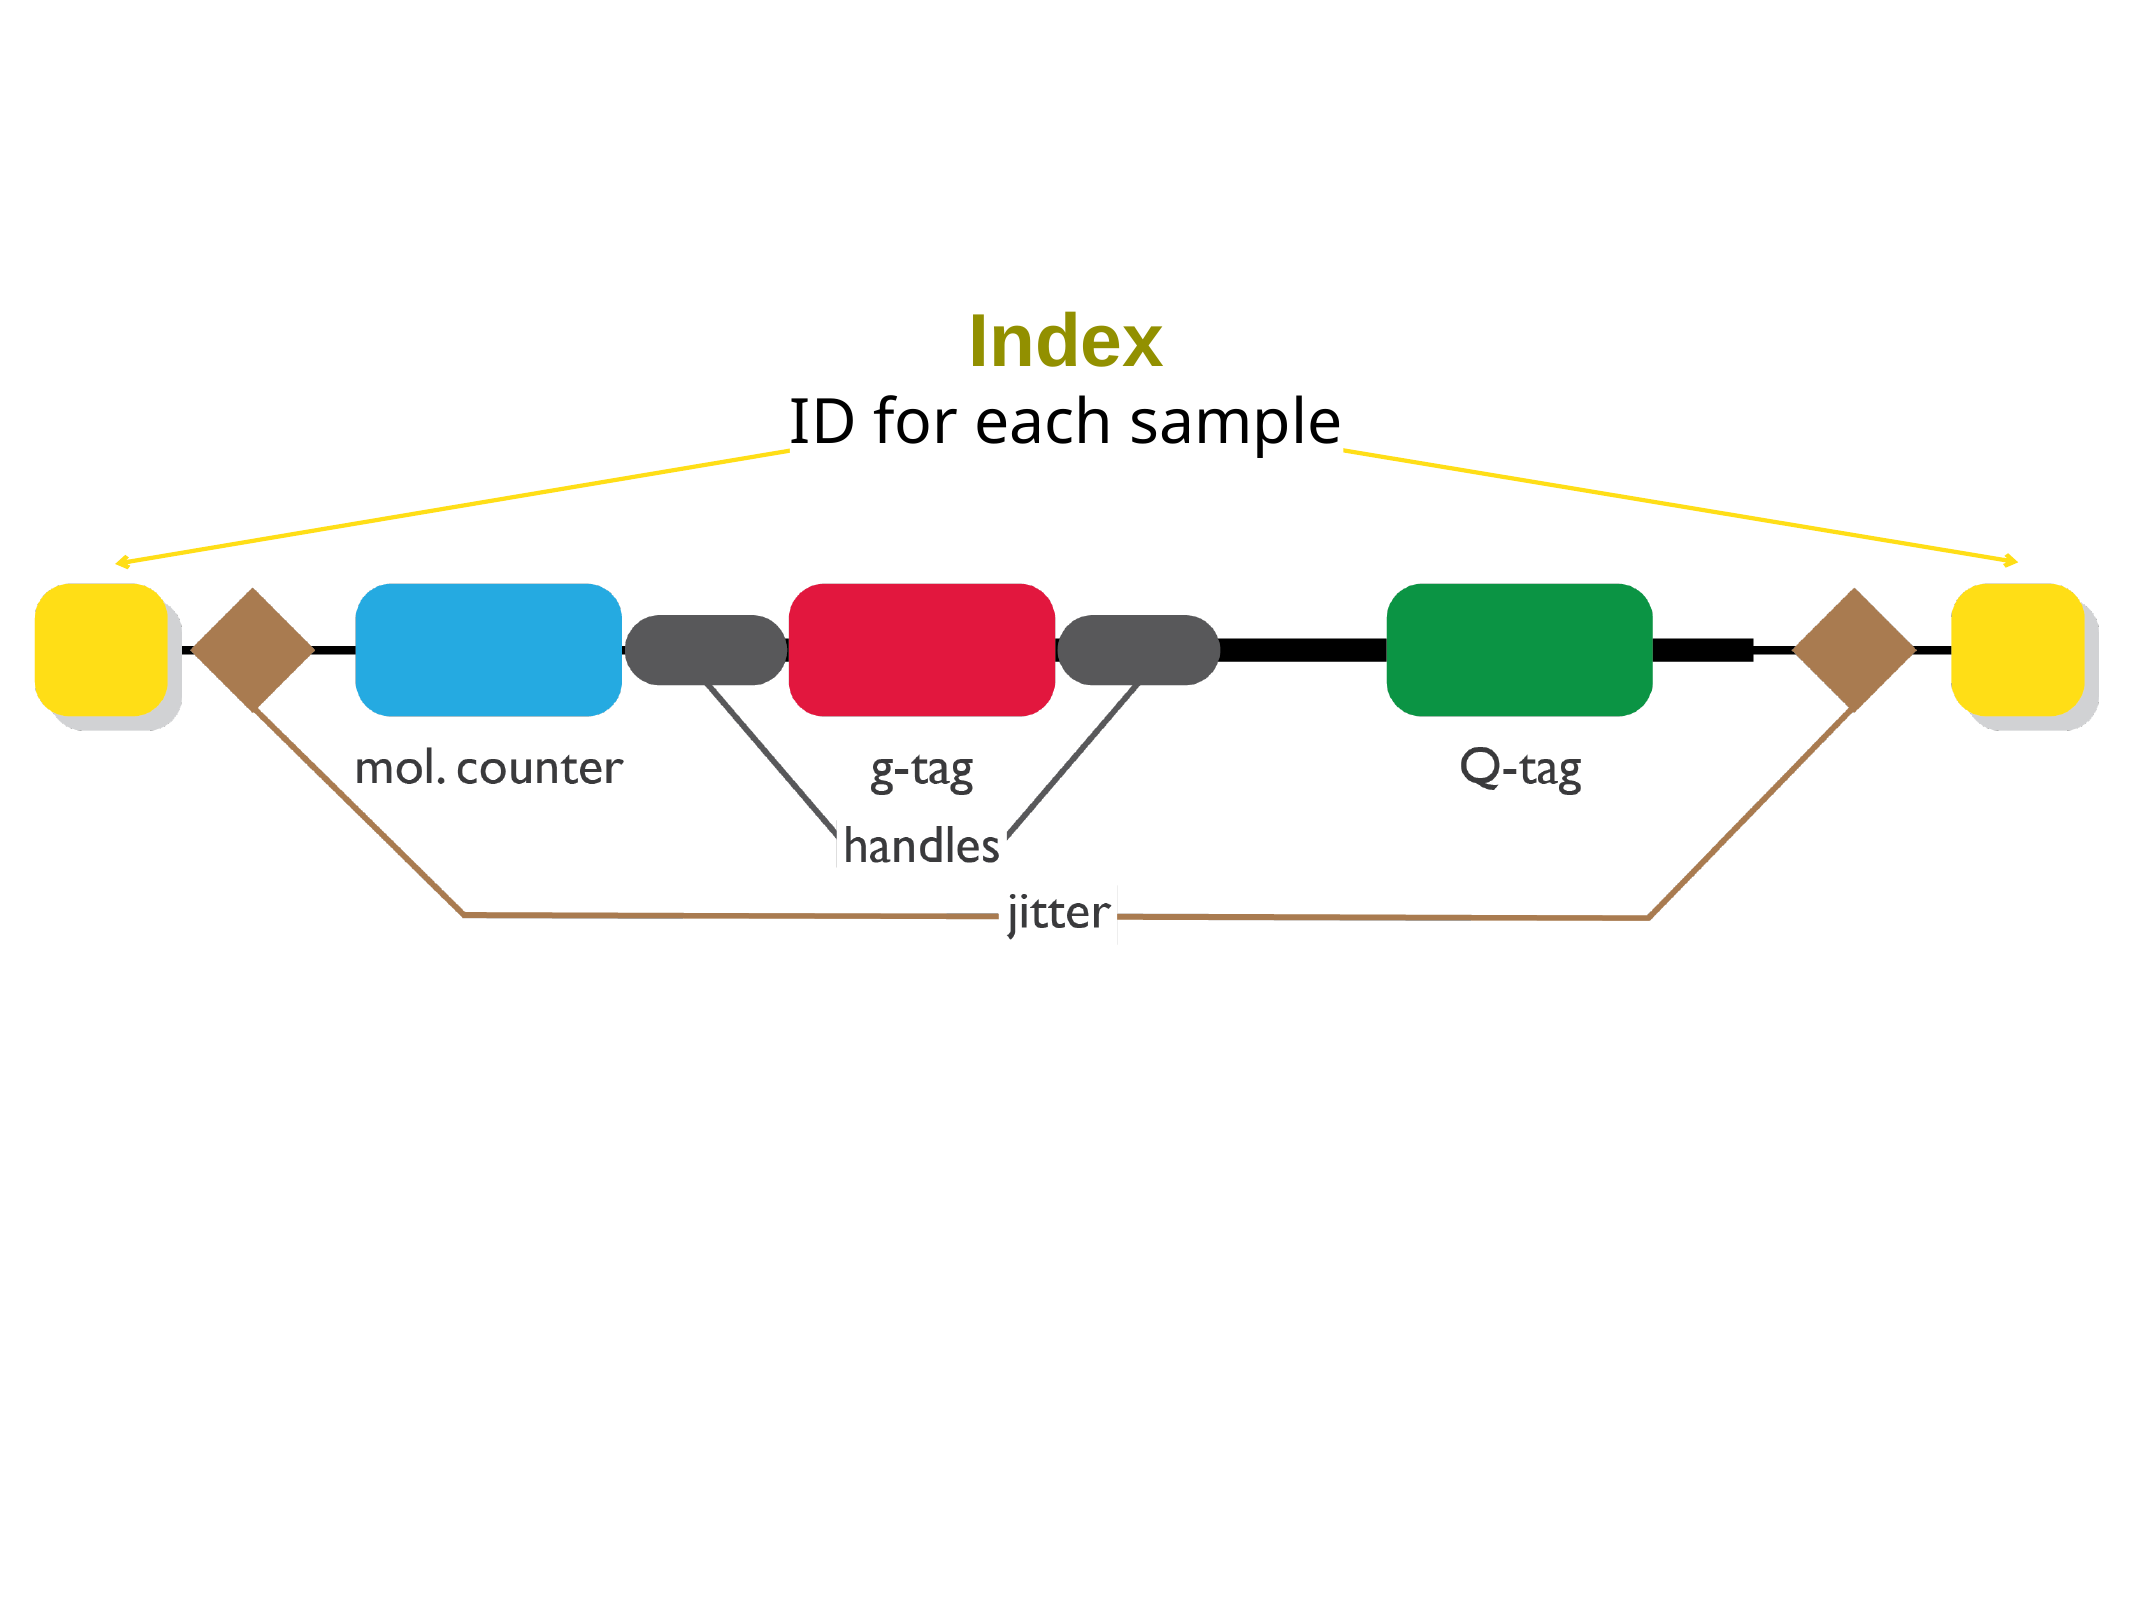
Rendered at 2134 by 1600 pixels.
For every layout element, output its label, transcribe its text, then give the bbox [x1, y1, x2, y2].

text_box Index ID for each sample [789, 291, 1344, 457]
picture [0, 546, 2103, 1054]
text_box [251, 450, 1891, 541]
